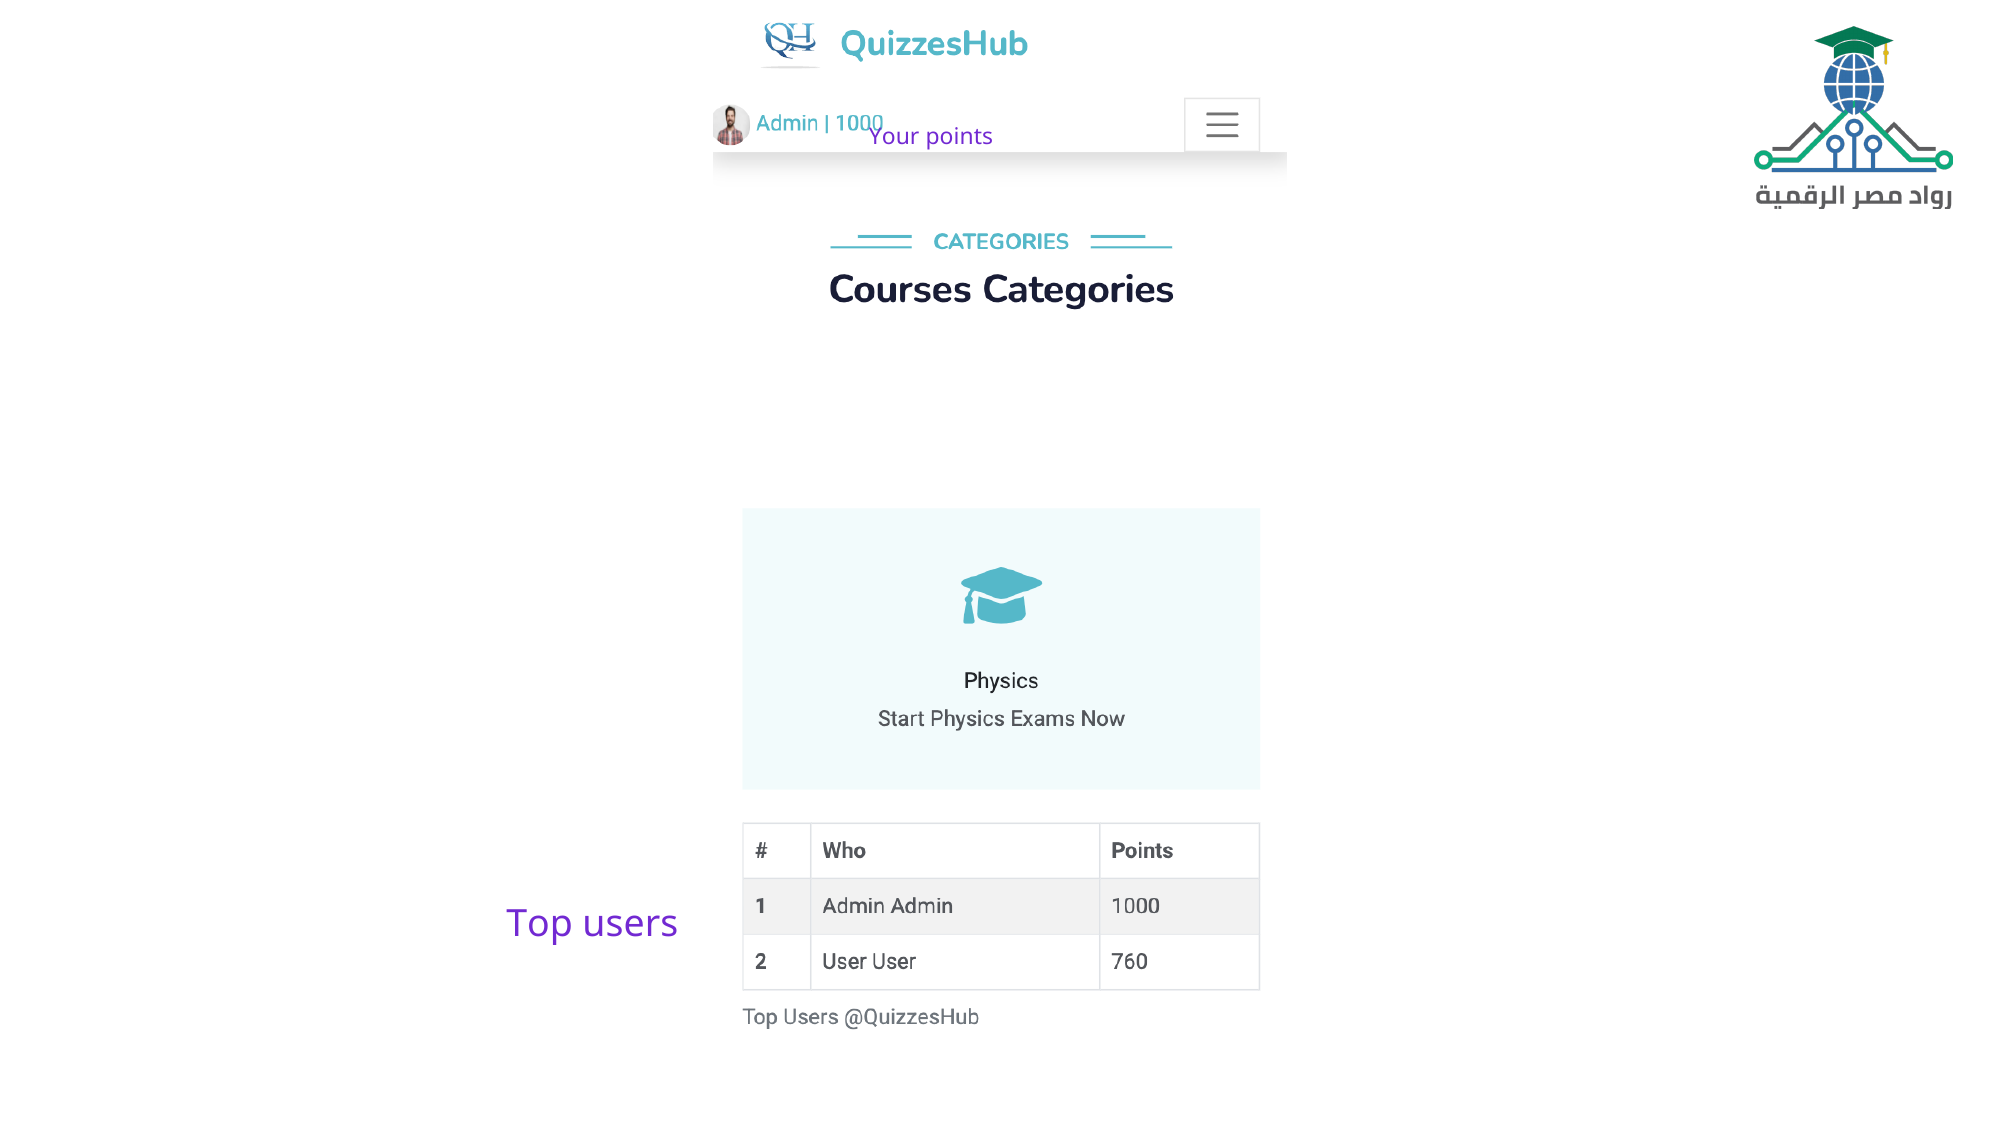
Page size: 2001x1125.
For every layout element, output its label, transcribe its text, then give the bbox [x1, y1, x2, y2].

text_box Top users [491, 891, 694, 951]
picture [712, 0, 1287, 1125]
picture [1754, 25, 1954, 210]
